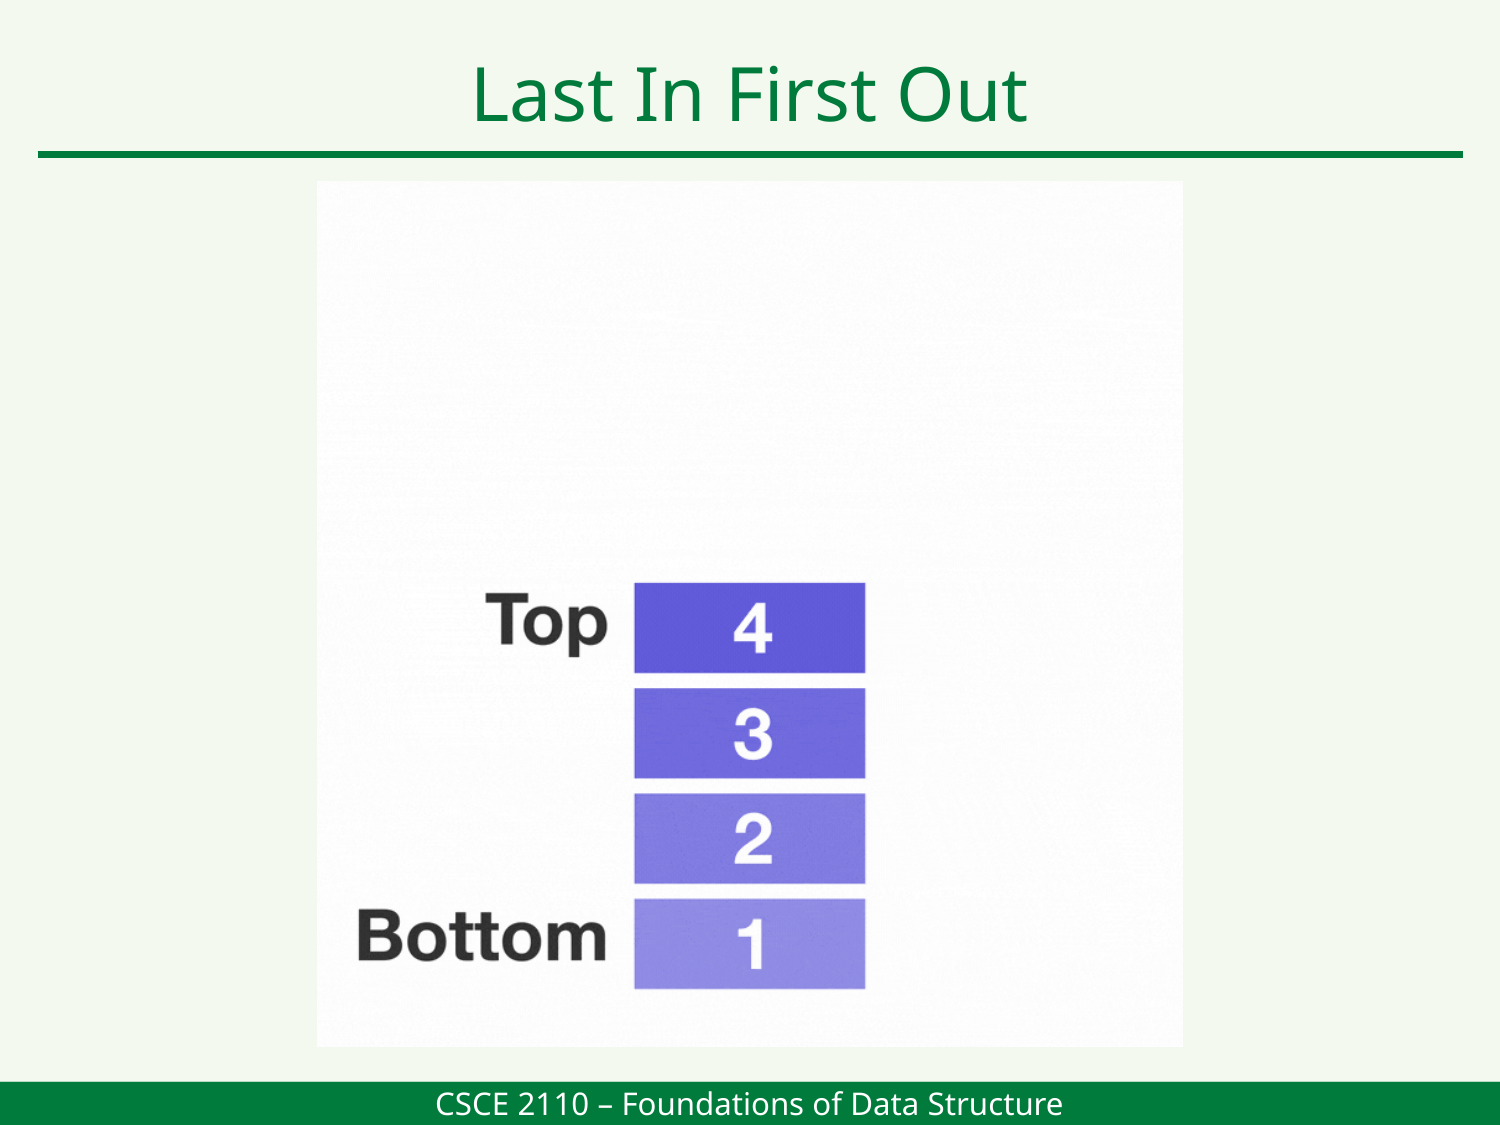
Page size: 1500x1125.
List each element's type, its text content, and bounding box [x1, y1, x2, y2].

picture [317, 181, 1183, 1047]
text_box Last In First Out [36, 27, 1463, 155]
